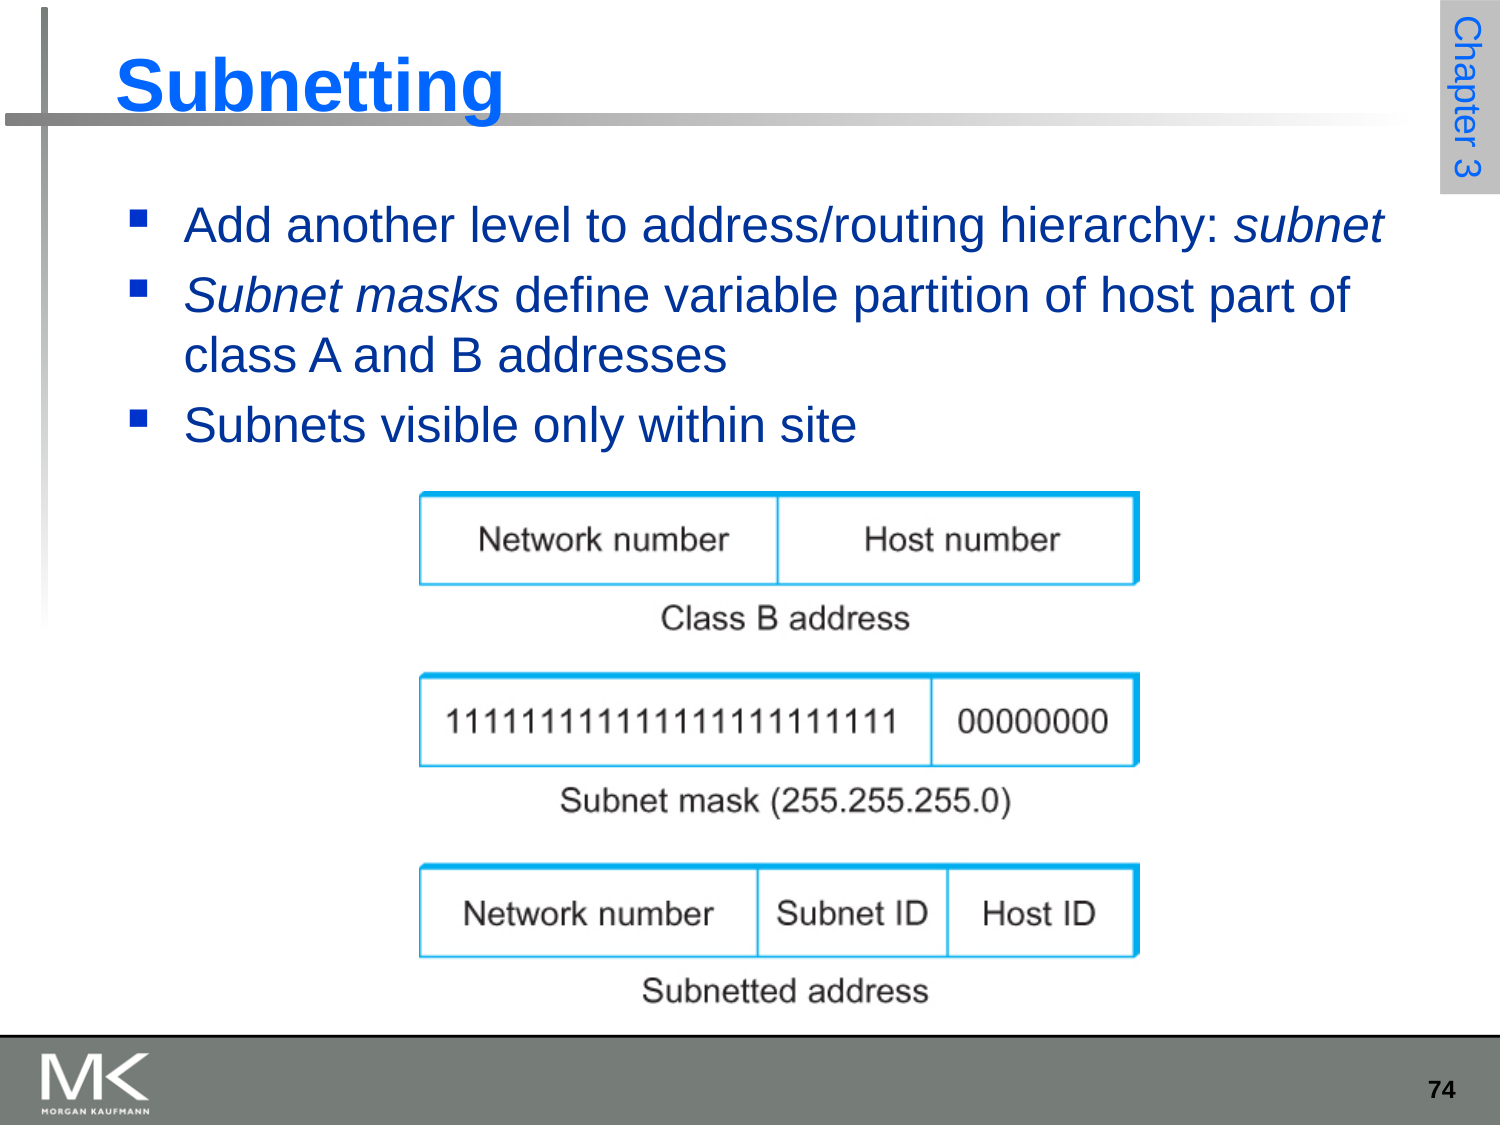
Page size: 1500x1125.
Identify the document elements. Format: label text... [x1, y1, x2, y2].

list Add another level to address/routing hierarchy: subnet Subnet masks define variable partition of host part of class A and B addresses Subnets visible only within site [112, 184, 1469, 1024]
picture [418, 679, 1141, 868]
picture [418, 497, 1141, 676]
title Subnetting [100, 28, 1459, 135]
picture [418, 869, 1141, 1011]
picture [29, 1046, 160, 1123]
